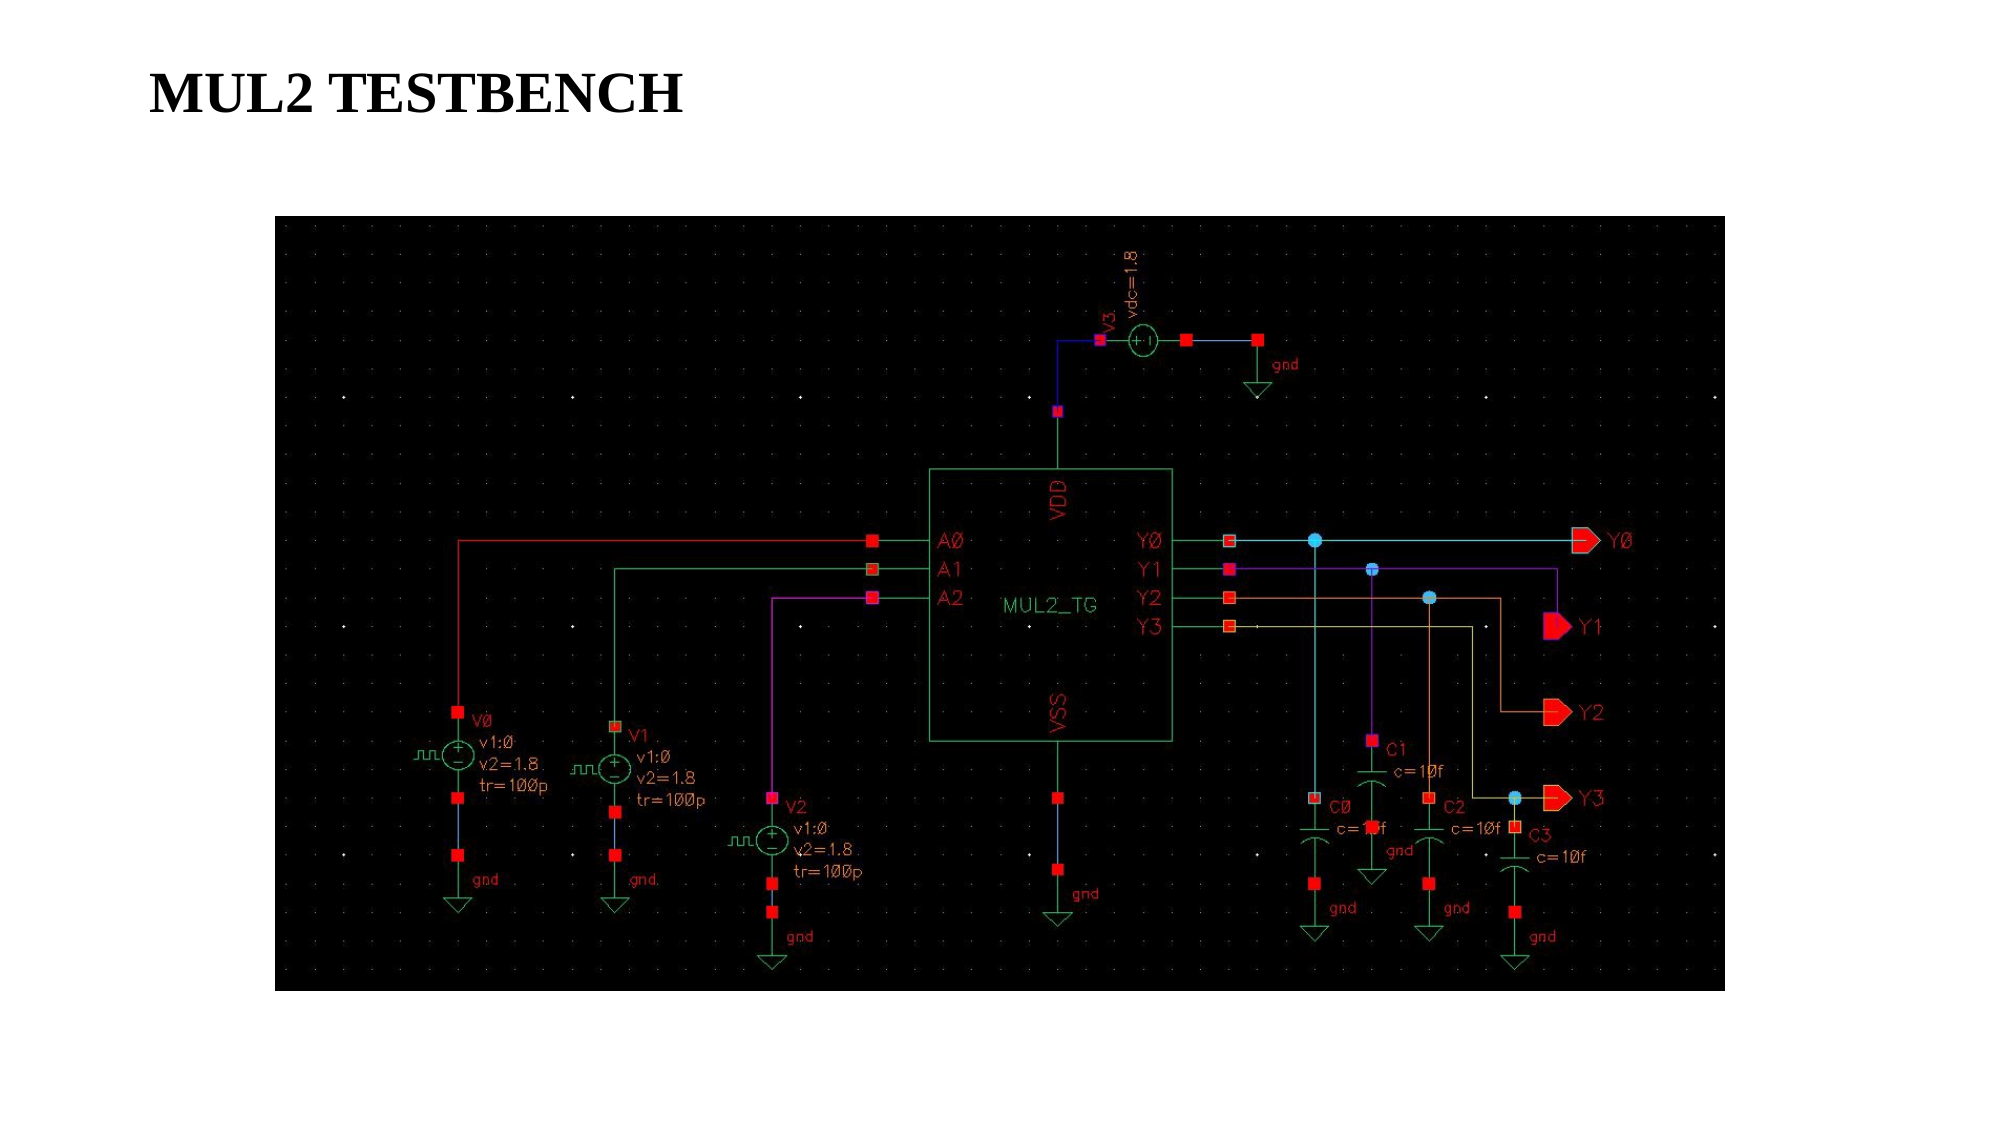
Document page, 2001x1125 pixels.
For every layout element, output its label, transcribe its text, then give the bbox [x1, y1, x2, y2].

text_box MUL2 TESTBENCH [134, 46, 1866, 132]
picture [274, 216, 1726, 991]
